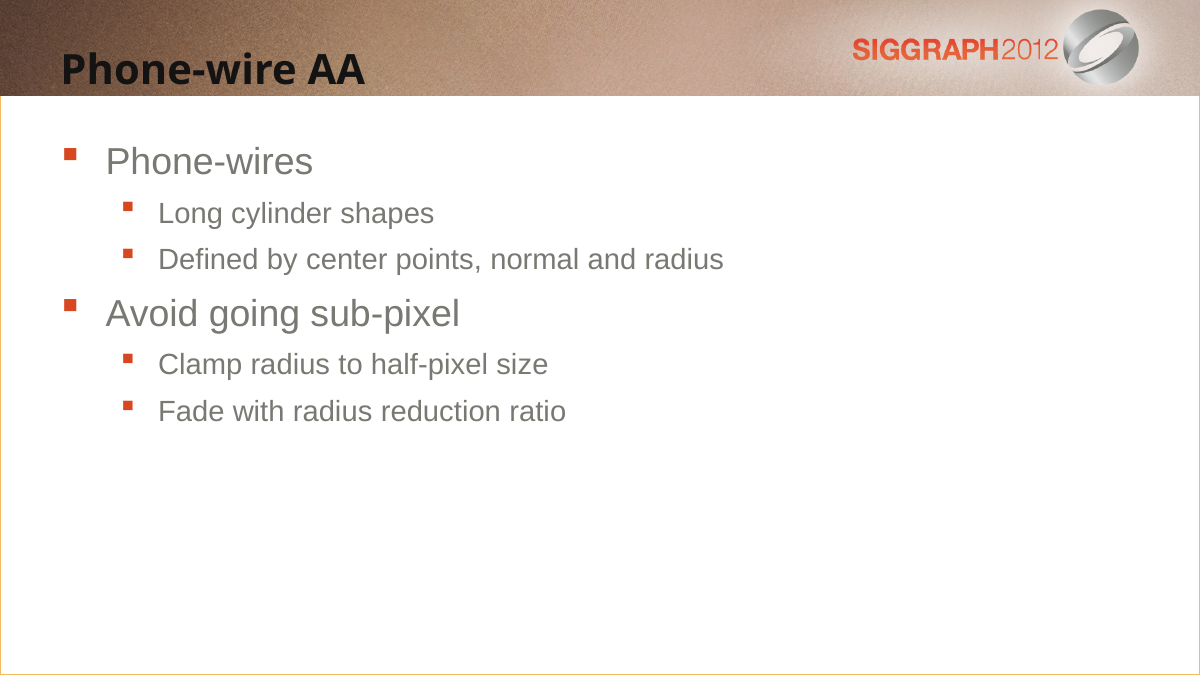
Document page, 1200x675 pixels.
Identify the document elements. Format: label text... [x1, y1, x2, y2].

picture [0, 0, 1200, 96]
text_box Phone-wire AA [48, 37, 1090, 100]
list Phone-wires Long cylinder shapes Defined by center points, normal and radius Avoid going sub-pixel Clamp radius to half-pixel size Fade with radius reduction ratio [45, 125, 1163, 638]
